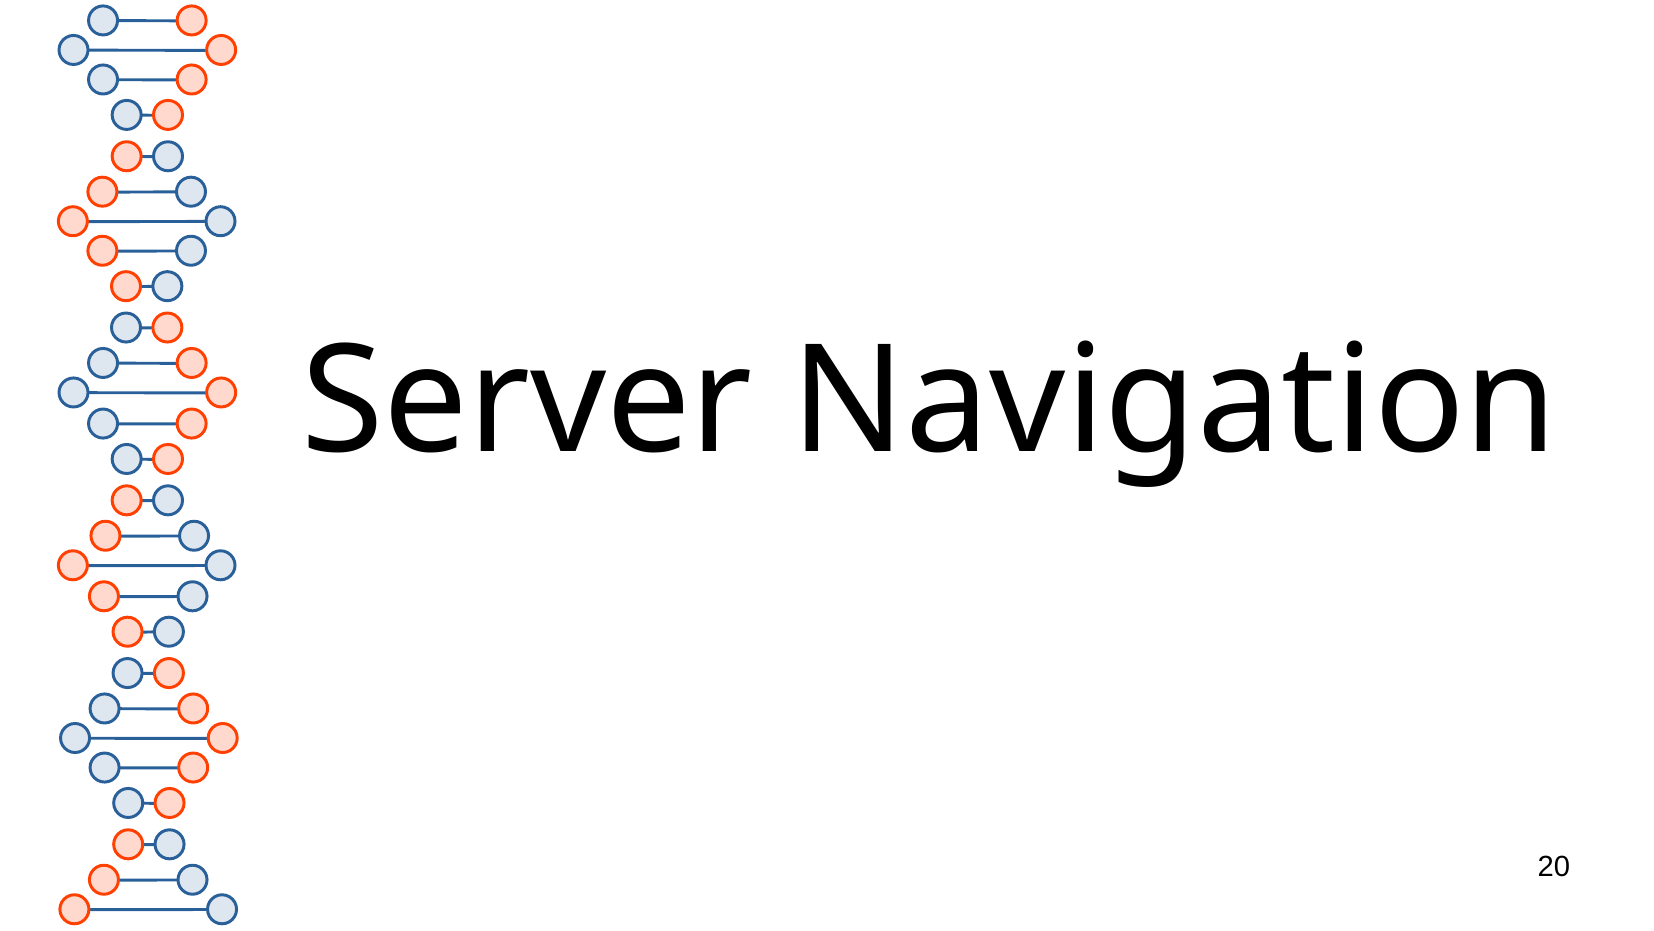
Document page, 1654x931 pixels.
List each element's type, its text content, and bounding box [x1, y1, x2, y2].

slide_number 20 [1185, 847, 1571, 911]
subtitle Server Navigation [265, 35, 1594, 747]
